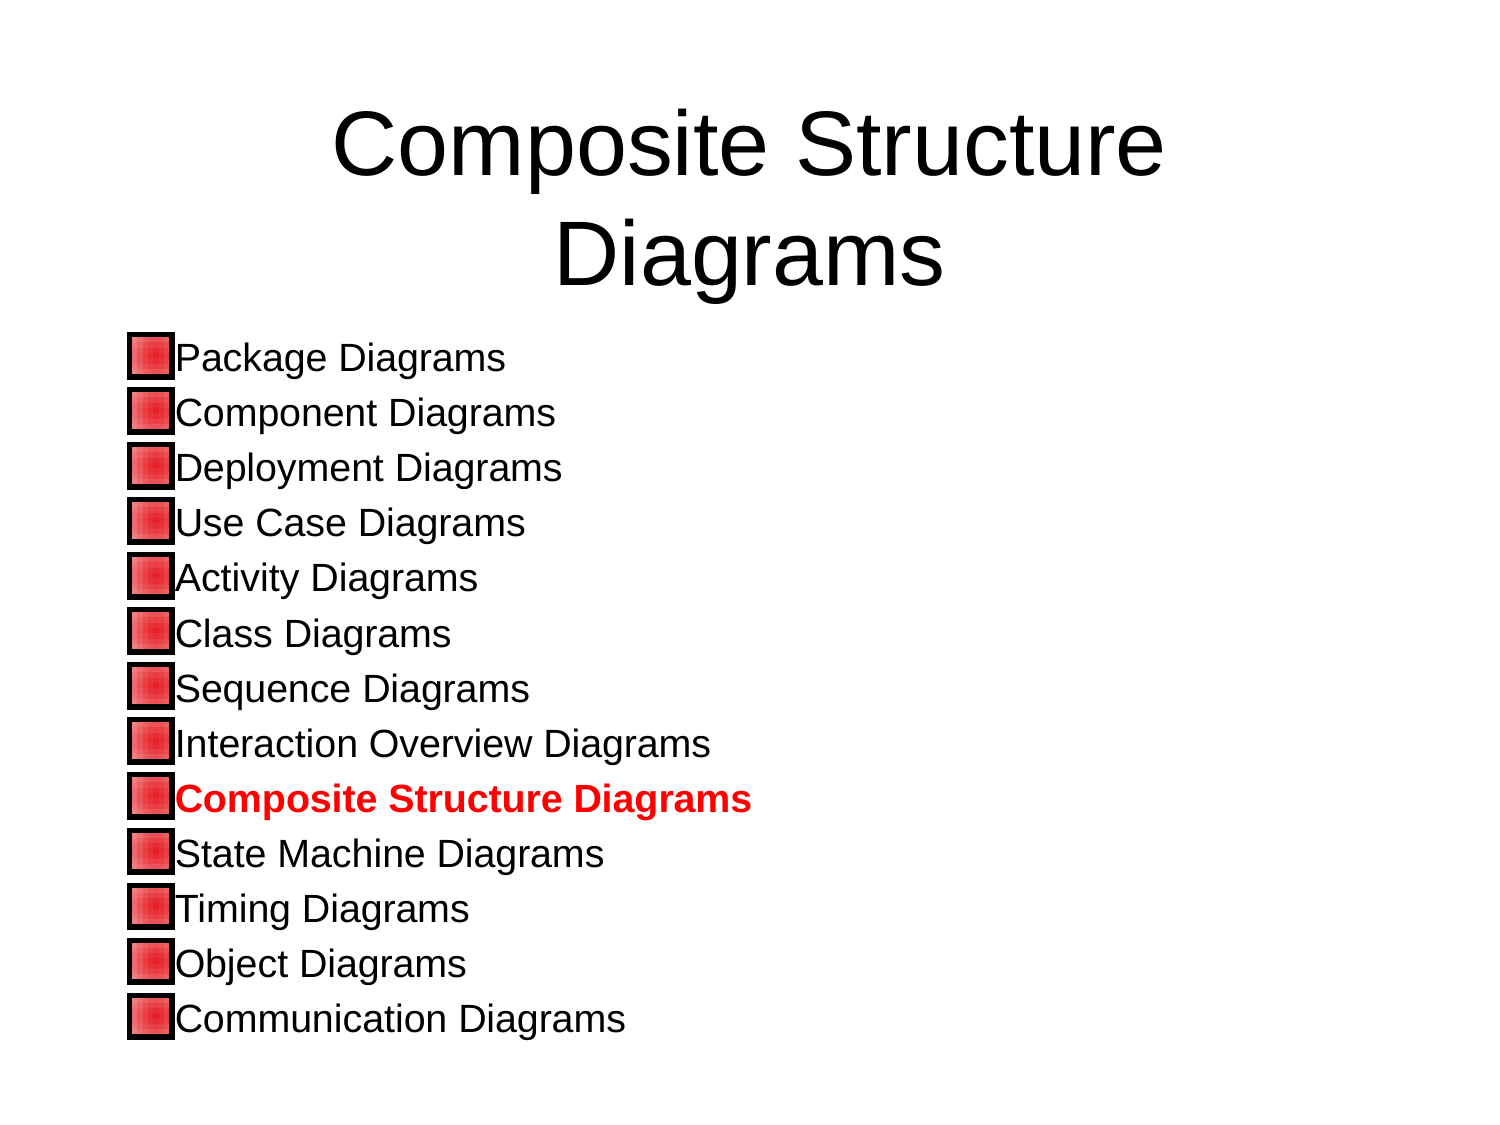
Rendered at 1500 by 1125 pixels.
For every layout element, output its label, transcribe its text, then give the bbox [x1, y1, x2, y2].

picture [127, 938, 175, 985]
picture [127, 497, 175, 545]
picture [127, 387, 175, 435]
picture [127, 993, 175, 1040]
picture [127, 332, 175, 380]
picture [127, 883, 175, 930]
picture [127, 828, 175, 875]
picture [127, 607, 175, 655]
picture [127, 552, 175, 600]
picture [127, 662, 175, 710]
picture [127, 717, 175, 765]
title Composite Structure Diagrams [112, 99, 1388, 288]
list Package Diagrams Component Diagrams Deployment Diagrams Use Case Diagrams Activity Diagrams Class Diagrams Sequence Diagrams Interaction Overview Diagrams Composite Structure Diagrams State Machine Diagrams Timing Diagrams Object Diagrams Communication Diagrams [112, 324, 1388, 1050]
picture [127, 442, 175, 490]
picture [127, 772, 175, 820]
